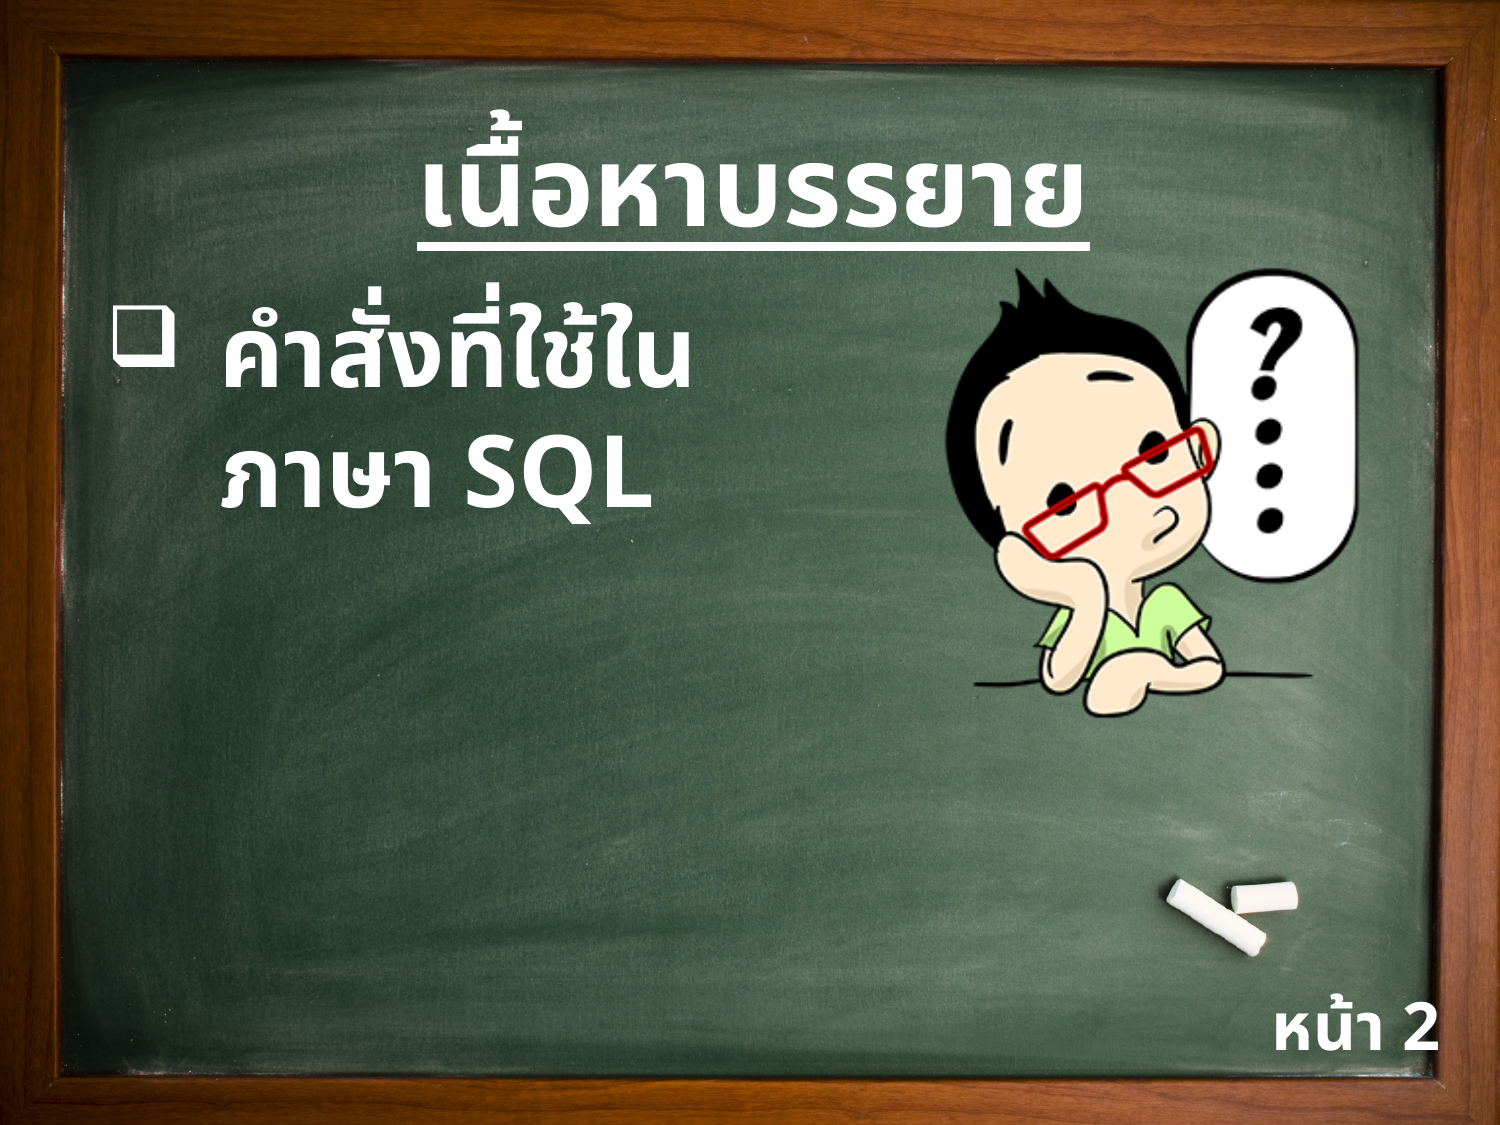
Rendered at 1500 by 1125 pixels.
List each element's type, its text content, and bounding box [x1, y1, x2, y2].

picture [0, 0, 1500, 1125]
text_box คำสั่งที่ใช้ในภาษา SQL [92, 279, 918, 535]
text_box เนื้อหาบรรยาย [55, 106, 1451, 256]
text_box หน้า 2 [1256, 976, 1456, 1071]
